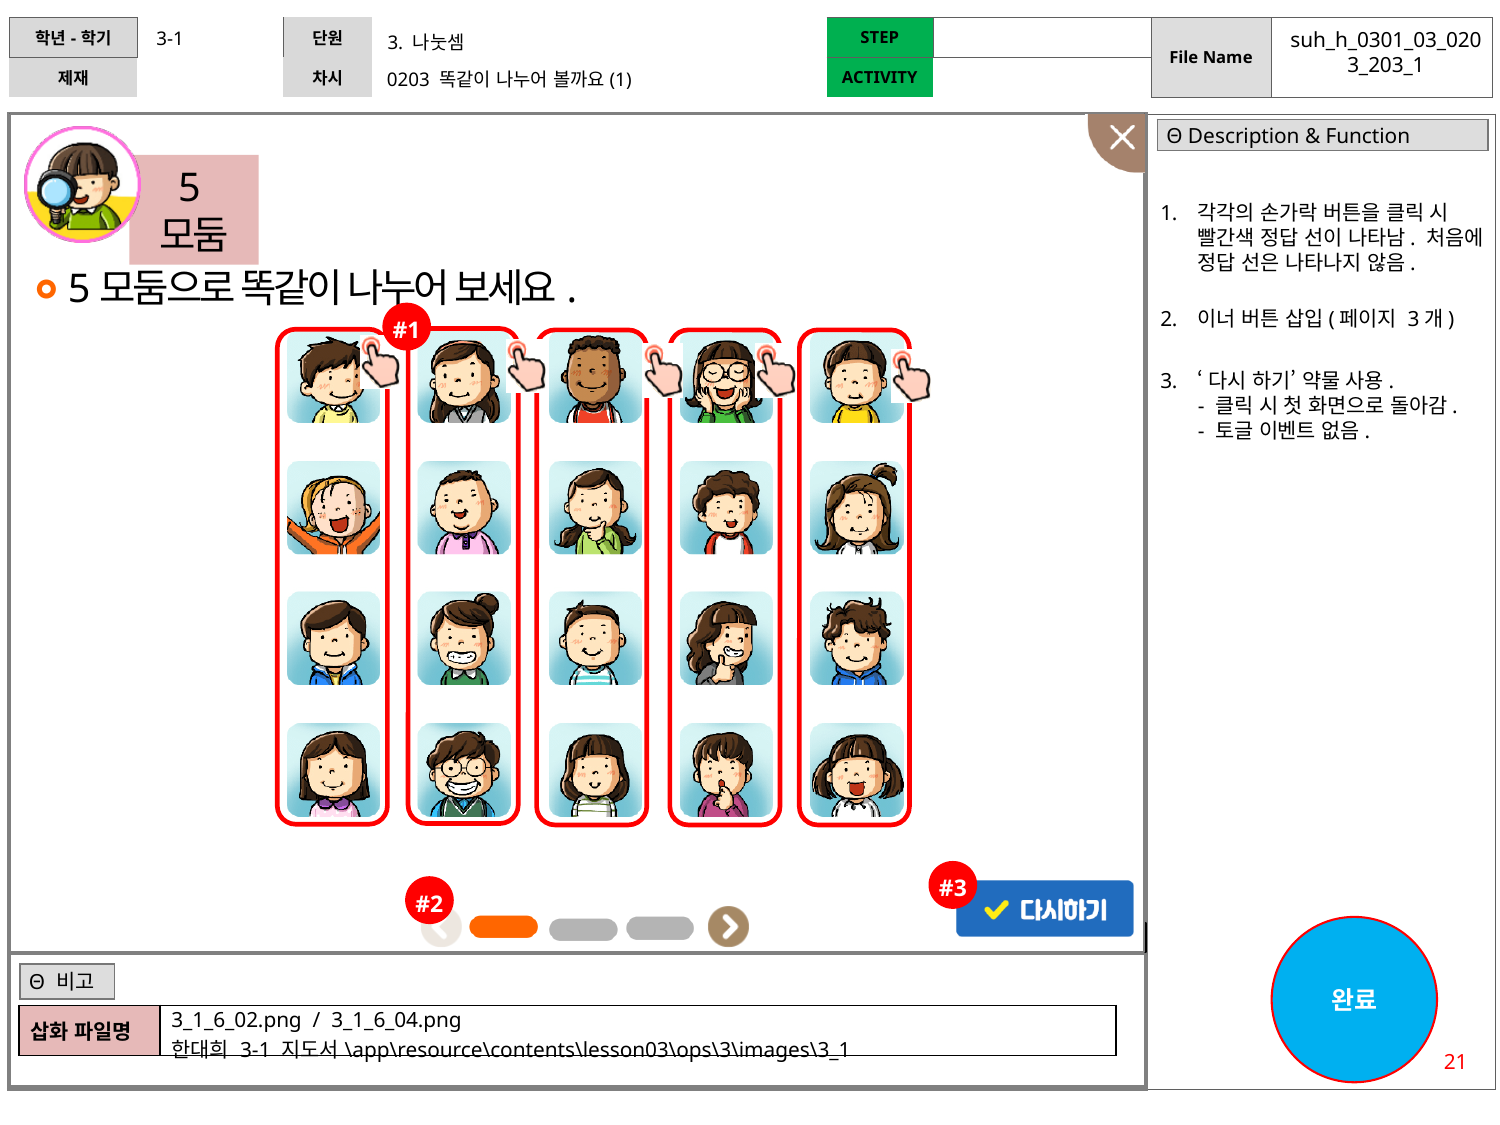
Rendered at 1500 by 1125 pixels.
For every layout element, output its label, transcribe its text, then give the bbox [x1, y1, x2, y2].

text_box 3. 나눗셈 [372, 23, 828, 48]
picture [891, 349, 932, 404]
picture [643, 343, 683, 398]
picture [34, 276, 58, 302]
picture [468, 913, 539, 941]
text_box 3-1 [141, 18, 284, 55]
text_box 완료 [1269, 914, 1440, 1085]
table_header Θ Description & Function [1158, 120, 1487, 150]
text_box [416, 906, 706, 953]
text_box [10, 113, 1145, 953]
picture [506, 339, 547, 393]
picture [23, 125, 142, 243]
text_box 0203 똑같이 나누어 볼까요(1) [372, 60, 821, 96]
text_box 각각의 손가락 버튼을 클릭 시 빨간색 정답 선이 나타남. 처음에 정답 선은 나타나지 않음. 이너 버튼 삽입(페이지 3개) ‘다시 하기’ 약물 사용. - 클릭 시 첫 화면으로 돌아감. - 토글 이벤트 없음. [1149, 160, 1500, 482]
picture [546, 915, 619, 944]
table_header 3_1_6_02.png / 3_1_6_04.png 한대희 3-1 지도서\app\resource\contents\lesson03\ops\3\images\3_1 [161, 1006, 1115, 1055]
picture [623, 913, 696, 942]
text_box [277, 326, 910, 826]
picture [956, 880, 1135, 937]
text_box suh_h_0301_03_0203_203_1 [1271, 18, 1500, 84]
table_header 삽화 파일명 [20, 1006, 159, 1055]
picture [419, 904, 464, 948]
picture [755, 343, 796, 398]
picture [705, 904, 752, 949]
picture [359, 334, 400, 389]
